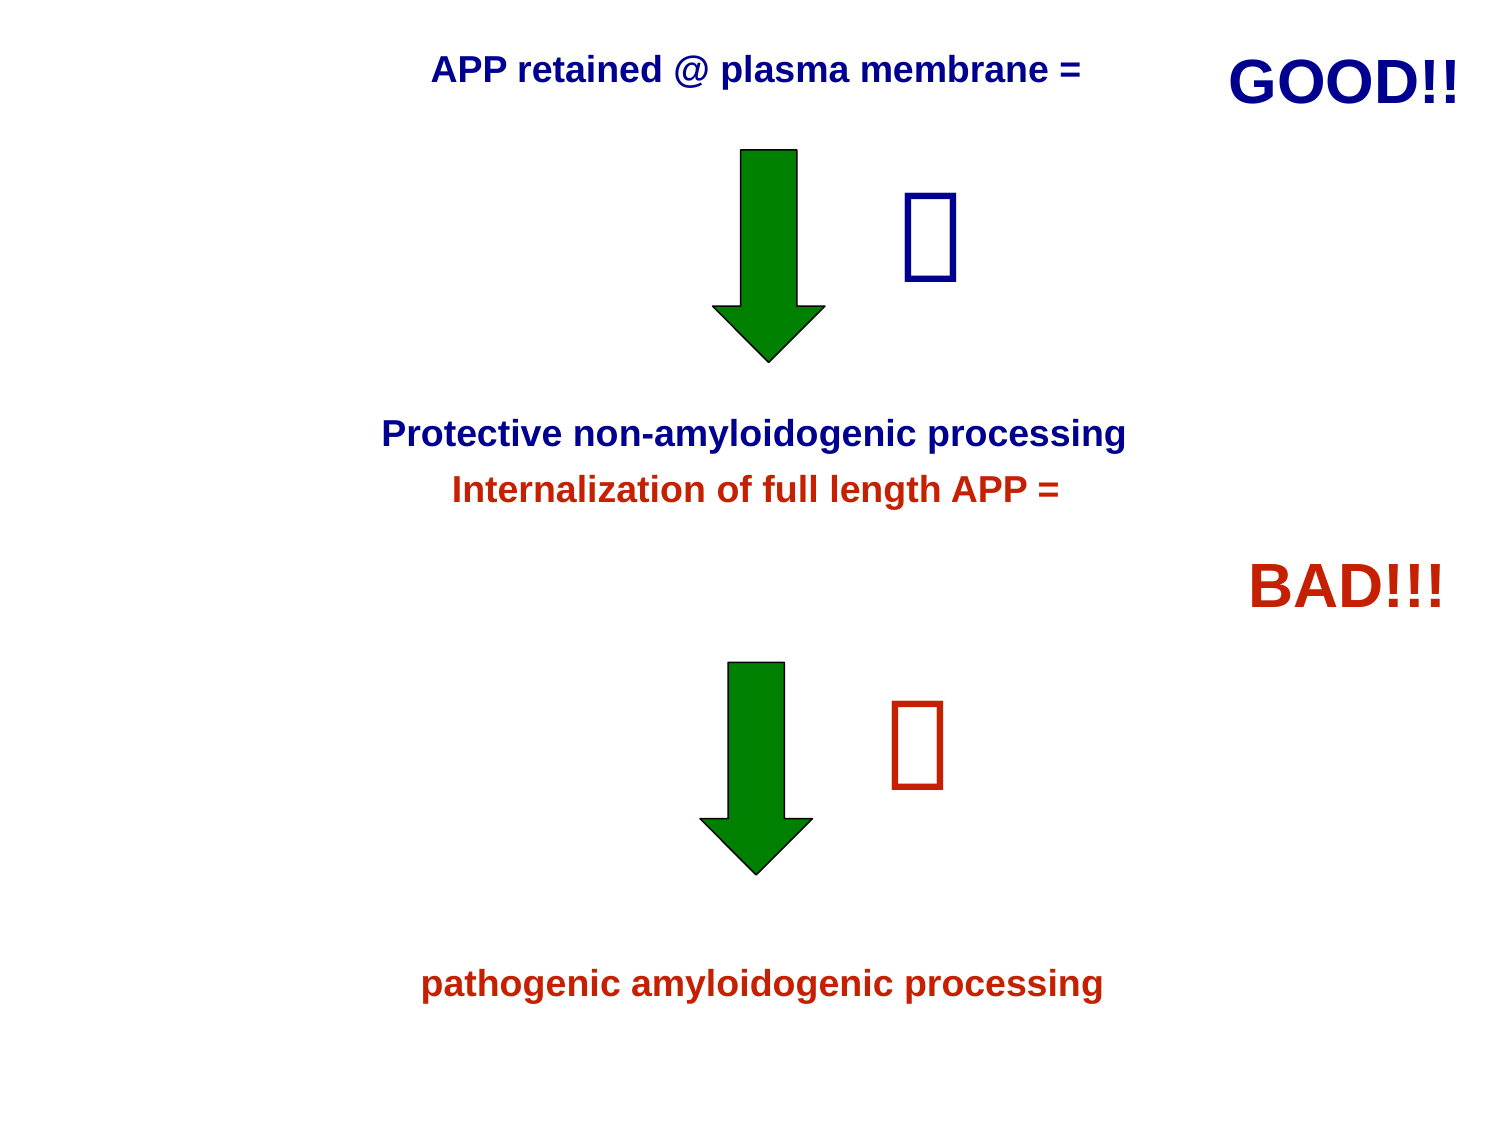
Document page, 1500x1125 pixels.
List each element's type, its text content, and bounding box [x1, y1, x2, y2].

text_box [862, 33, 1478, 317]
text_box [712, 149, 826, 363]
text_box APP retained @ plasma membrane = Internalization of full length APP = [199, 37, 1313, 728]
text_box pathogenic amyloidogenic processing [405, 951, 1120, 1057]
text_box [699, 662, 813, 875]
text_box Protective non-amyloidogenic processing [366, 401, 1143, 506]
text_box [849, 537, 1463, 826]
